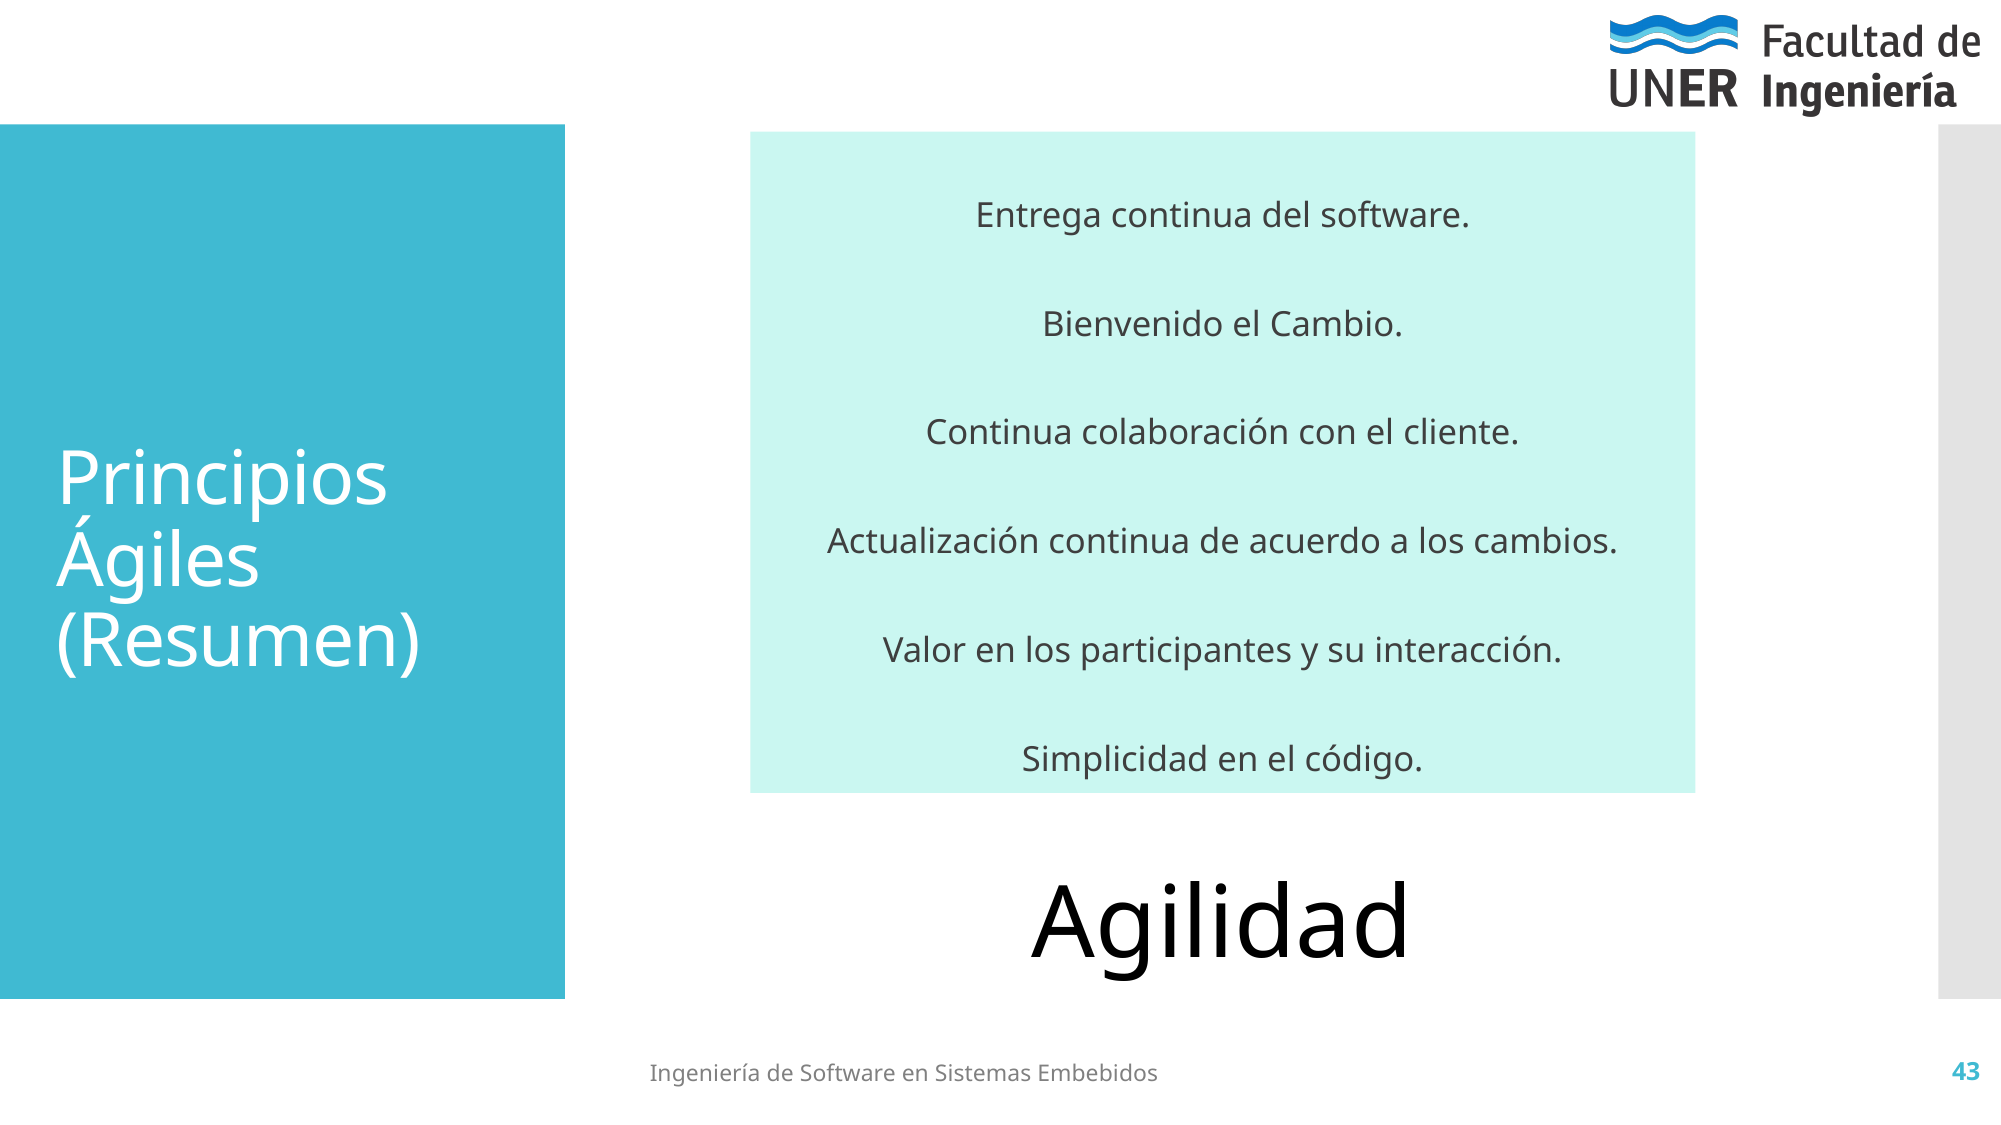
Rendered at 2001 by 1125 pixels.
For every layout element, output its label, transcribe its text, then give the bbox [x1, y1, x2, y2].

list Entrega continua del software. Bienvenido el Cambio. Continua colaboración con el cliente. Actualización continua de acuerdo a los cambios. Valor en los participantes y su interacción. Simplicidad en el código. [750, 131, 1696, 793]
footer Ingeniería de Software en Sistemas Embebidos [634, 1042, 1605, 1103]
slide_number 43 [1744, 1042, 1996, 1103]
text_box Agilidad [1017, 849, 1429, 985]
picture [1594, 0, 1996, 132]
title Principios Ágiles (Resumen) [41, 184, 525, 940]
